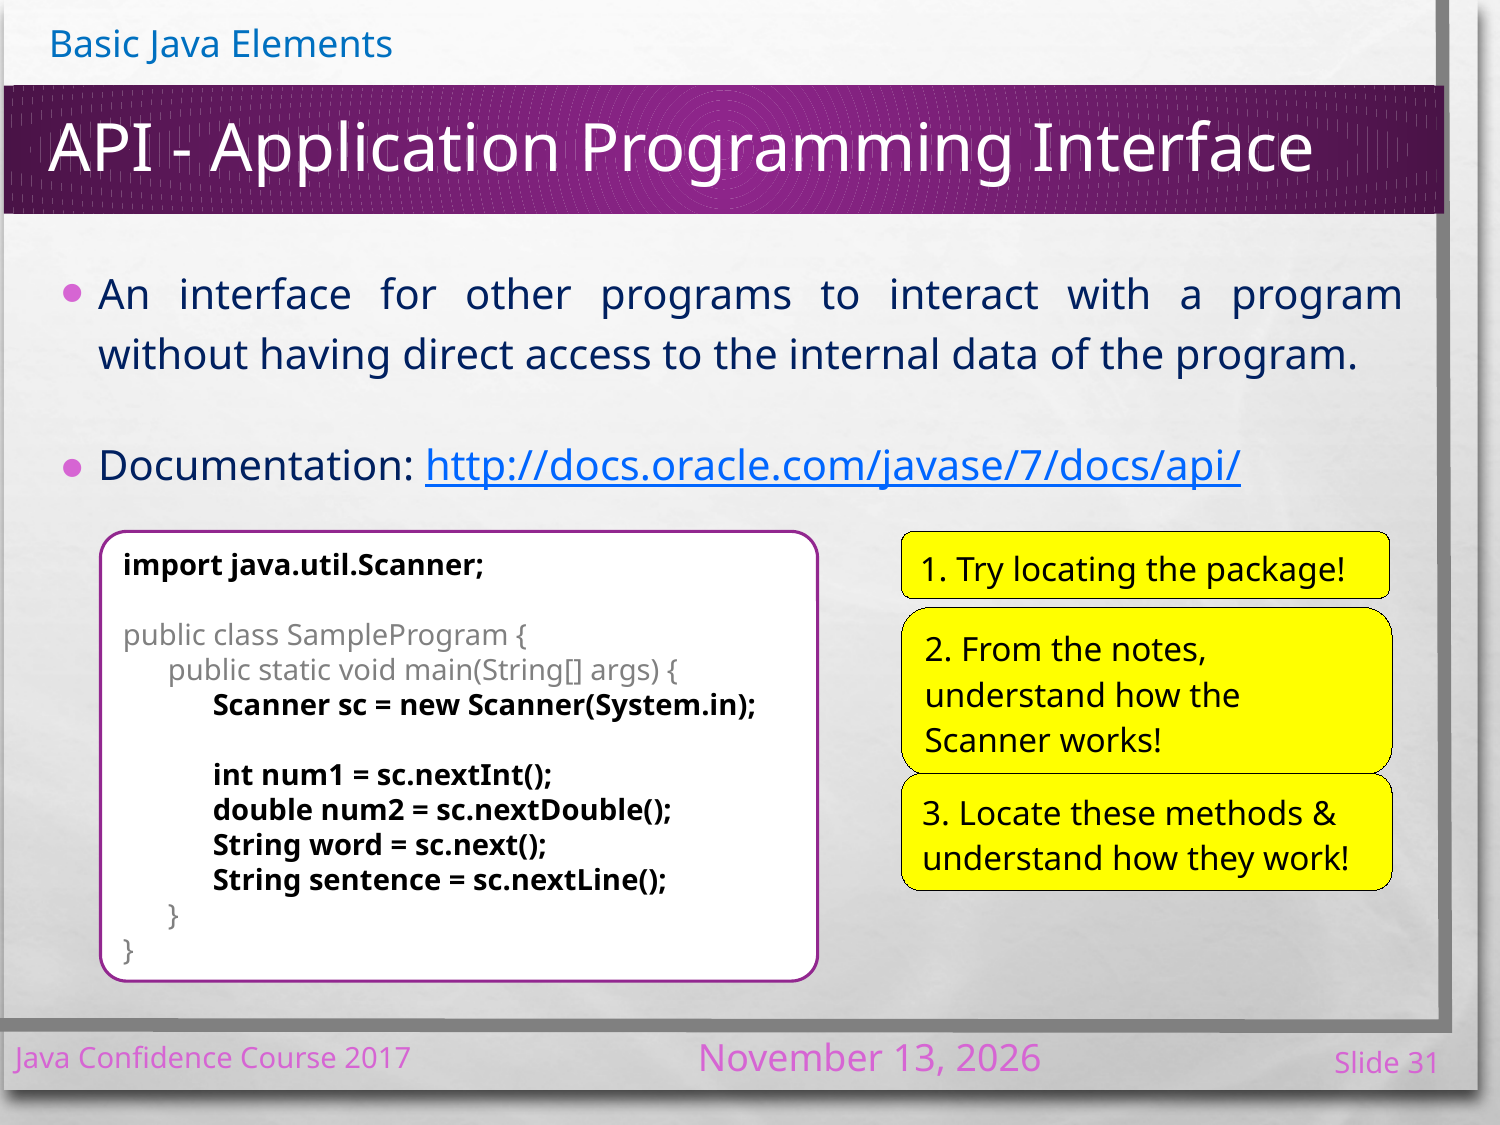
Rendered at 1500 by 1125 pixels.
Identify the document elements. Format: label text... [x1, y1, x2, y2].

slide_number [633, 1027, 1106, 1092]
slide_number Slide 31 [1108, 1029, 1456, 1100]
list An interface for other programs to interact with a program without having direct access to the internal data of the program. Documentation: http://docs.oracle.com/javase/7/docs/api/ [45, 249, 1419, 1003]
title API - Application Programming Interface [3, 87, 1445, 214]
footer Java Confidence Course 2017 [0, 1027, 634, 1090]
text_box 3. Locate these methods & understand how they work! [901, 773, 1393, 891]
text_box 1. Try locating the package! [901, 531, 1390, 599]
text_box 2. From the notes, understand how the Scanner works! [901, 607, 1393, 773]
text_box import java.util.Scanner; public class SampleProgram { public static void main(String[] args) { Scanner sc = new Scanner(System.in); int num1 = sc.nextInt(); double num2 = sc.nextDouble(); String word = sc.next(); String sentence = sc.nextLine(); } } [98, 529, 820, 983]
